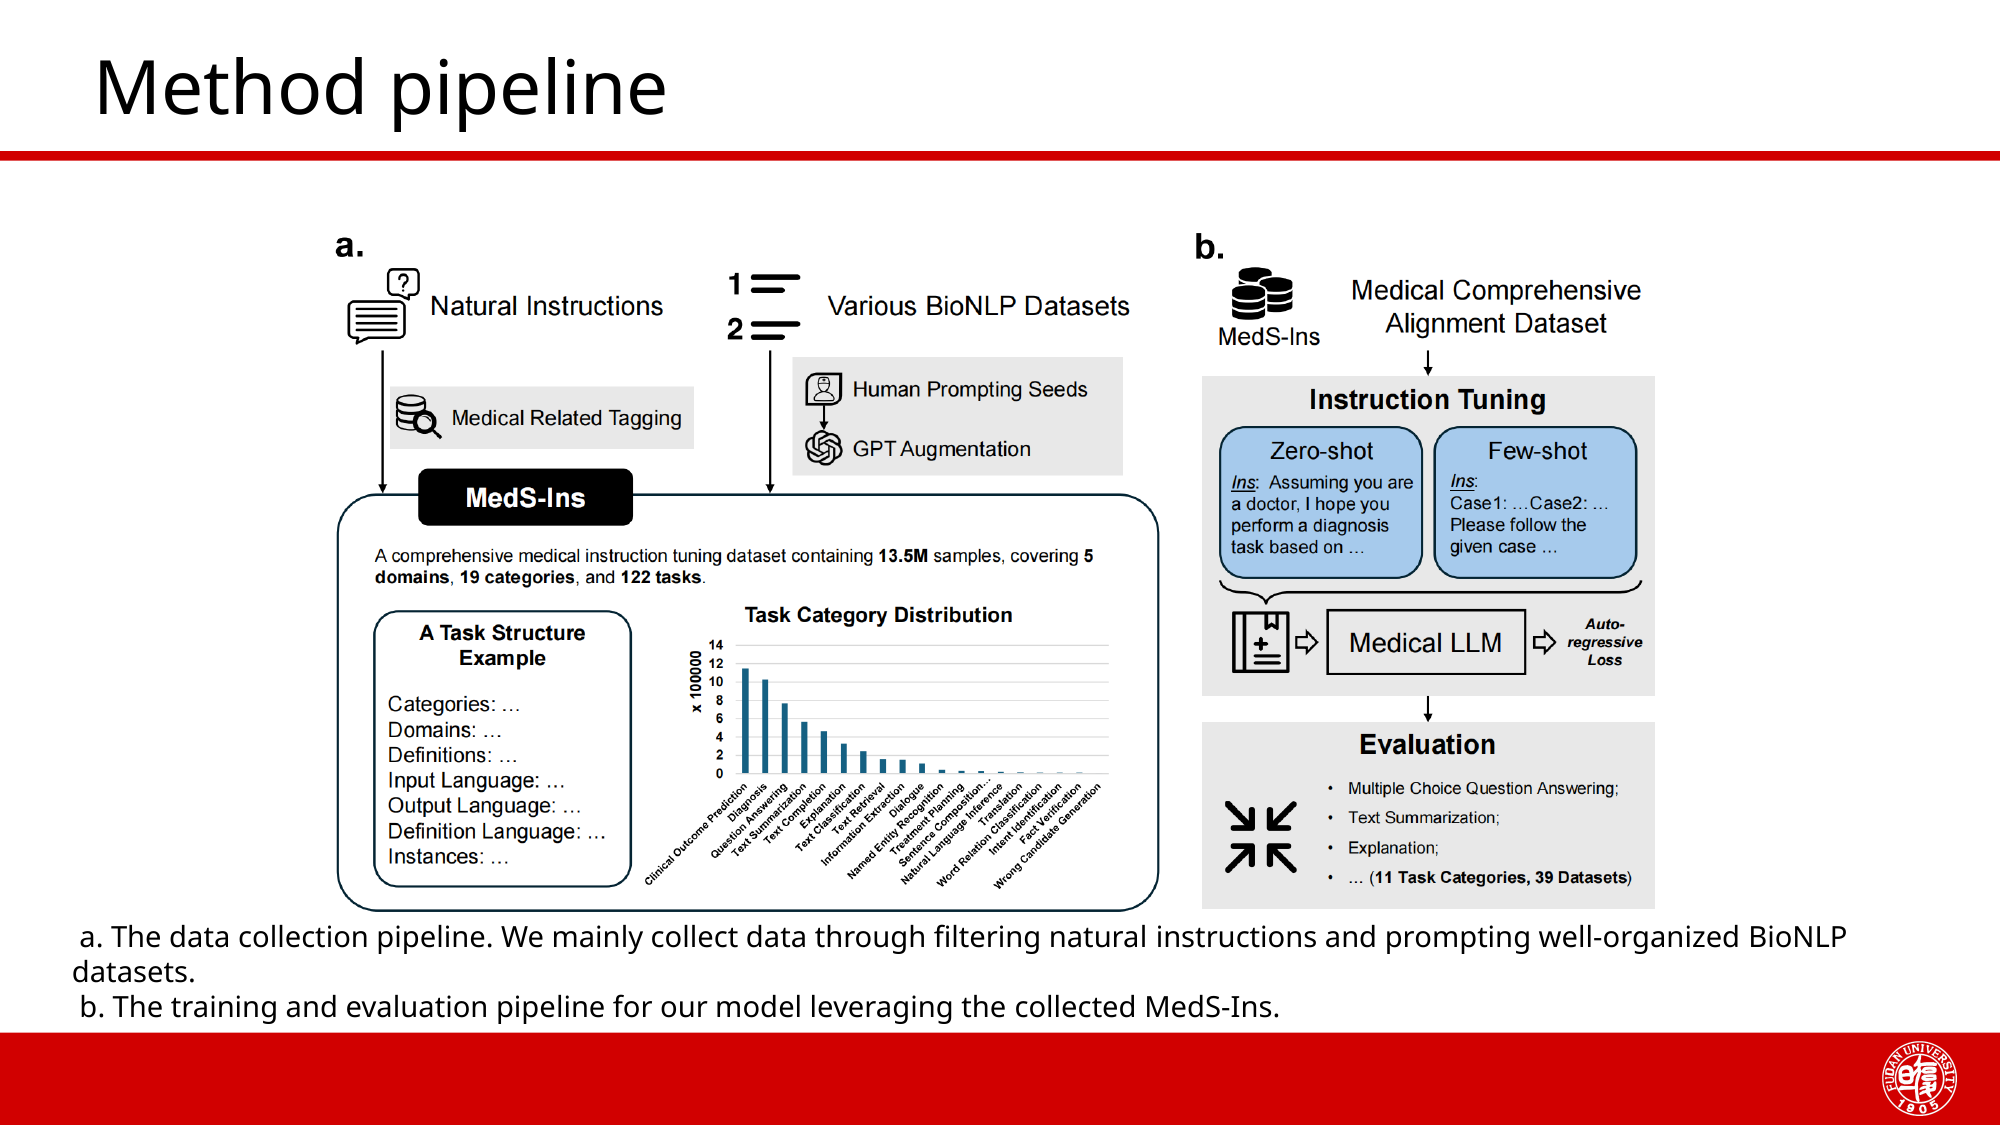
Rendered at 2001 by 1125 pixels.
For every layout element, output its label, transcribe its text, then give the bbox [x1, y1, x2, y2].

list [289, 205, 1711, 920]
title Method pipeline [78, 43, 1520, 138]
text_box a. The data collection pipeline. We mainly collect data through filtering natural instructions and prompting well-organized BioNLP datasets. b. The training and evaluation pipeline for our model leveraging the collected MedS-Ins. [57, 910, 1945, 1031]
